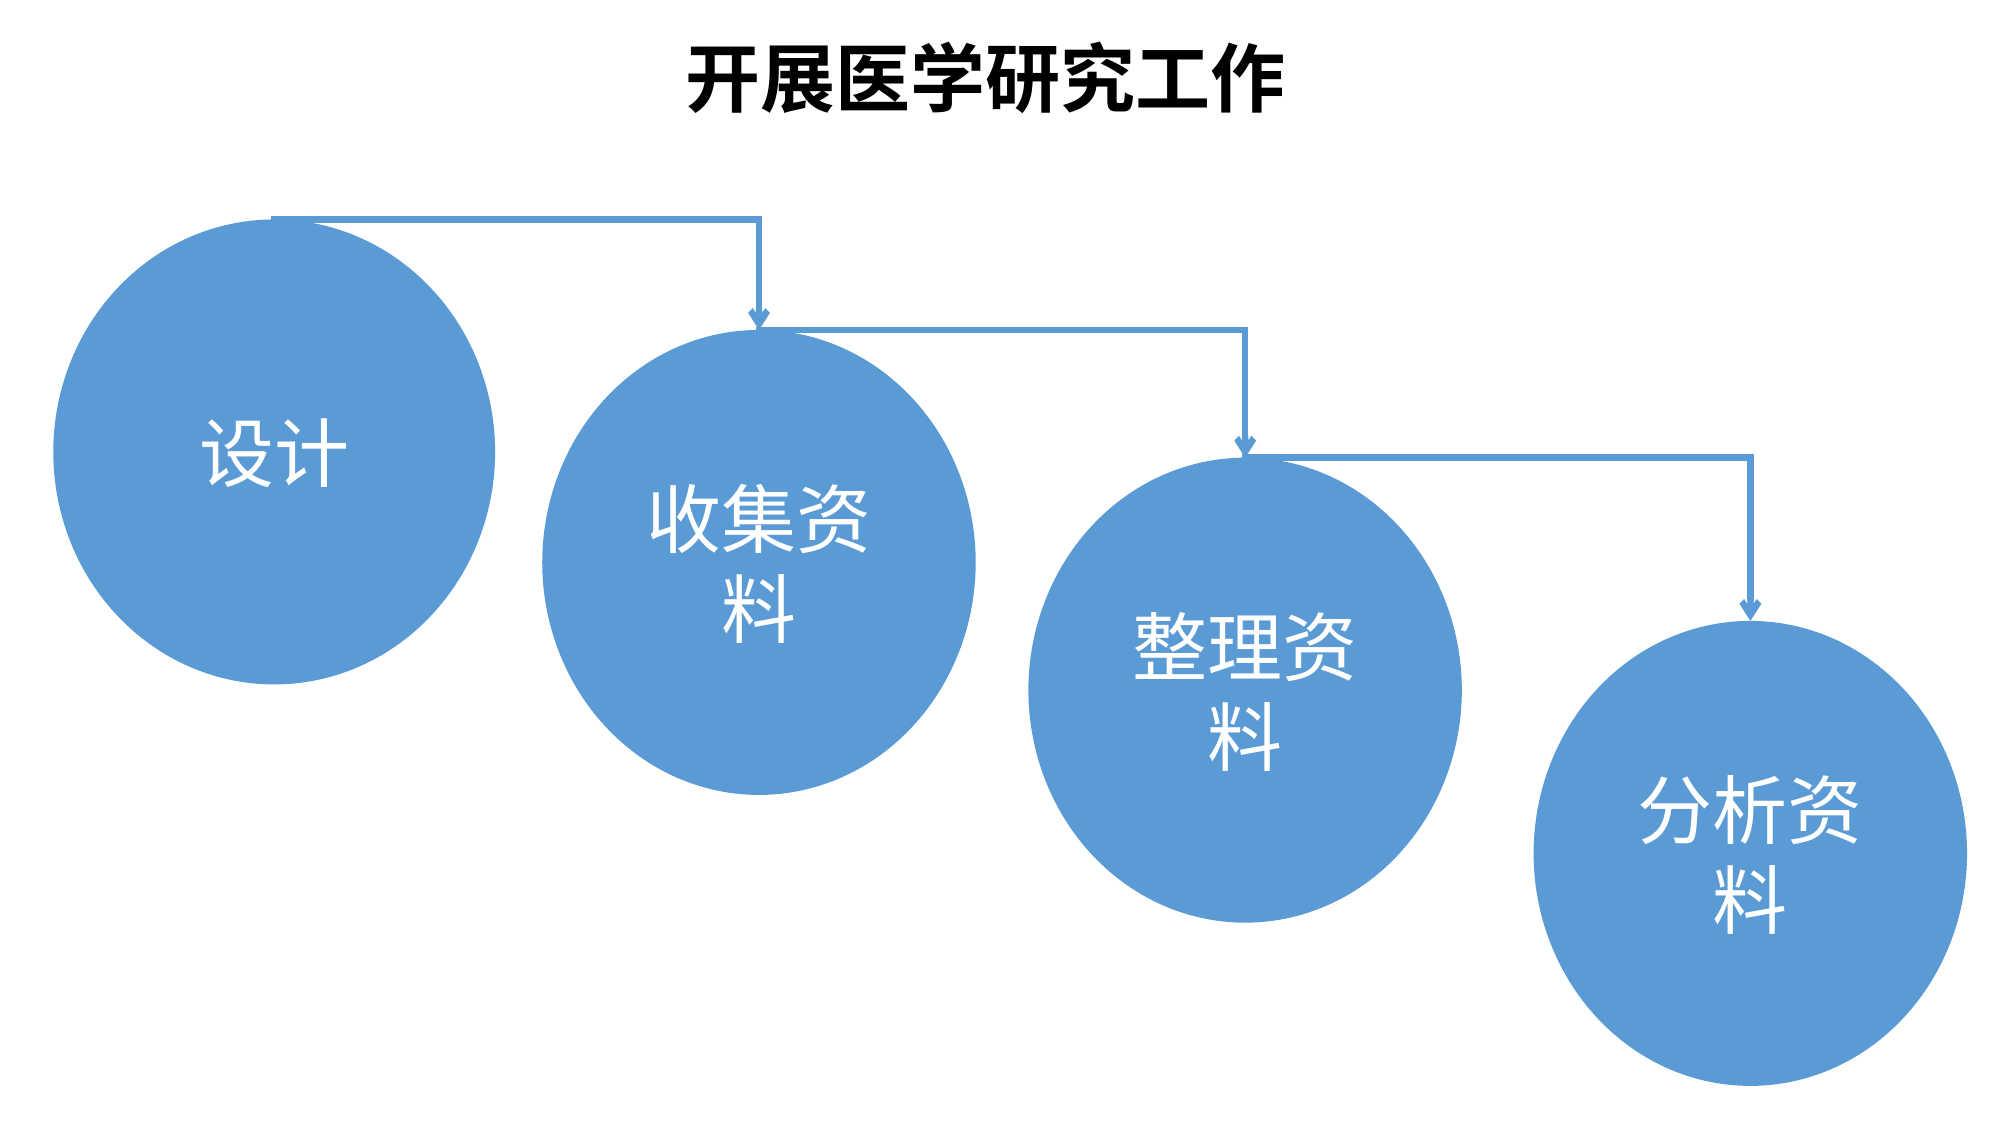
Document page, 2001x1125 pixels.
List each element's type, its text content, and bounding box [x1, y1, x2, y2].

text_box 整理资料 [1027, 456, 1442, 924]
text_box 分析资料 [1532, 619, 1969, 1087]
text_box 收集资料 [541, 328, 966, 796]
text_box 开展医学研究工作 [670, 24, 1538, 129]
text_box 设计 [52, 218, 488, 686]
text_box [461, 32, 572, 518]
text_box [938, 150, 1066, 637]
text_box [1416, 286, 1580, 792]
